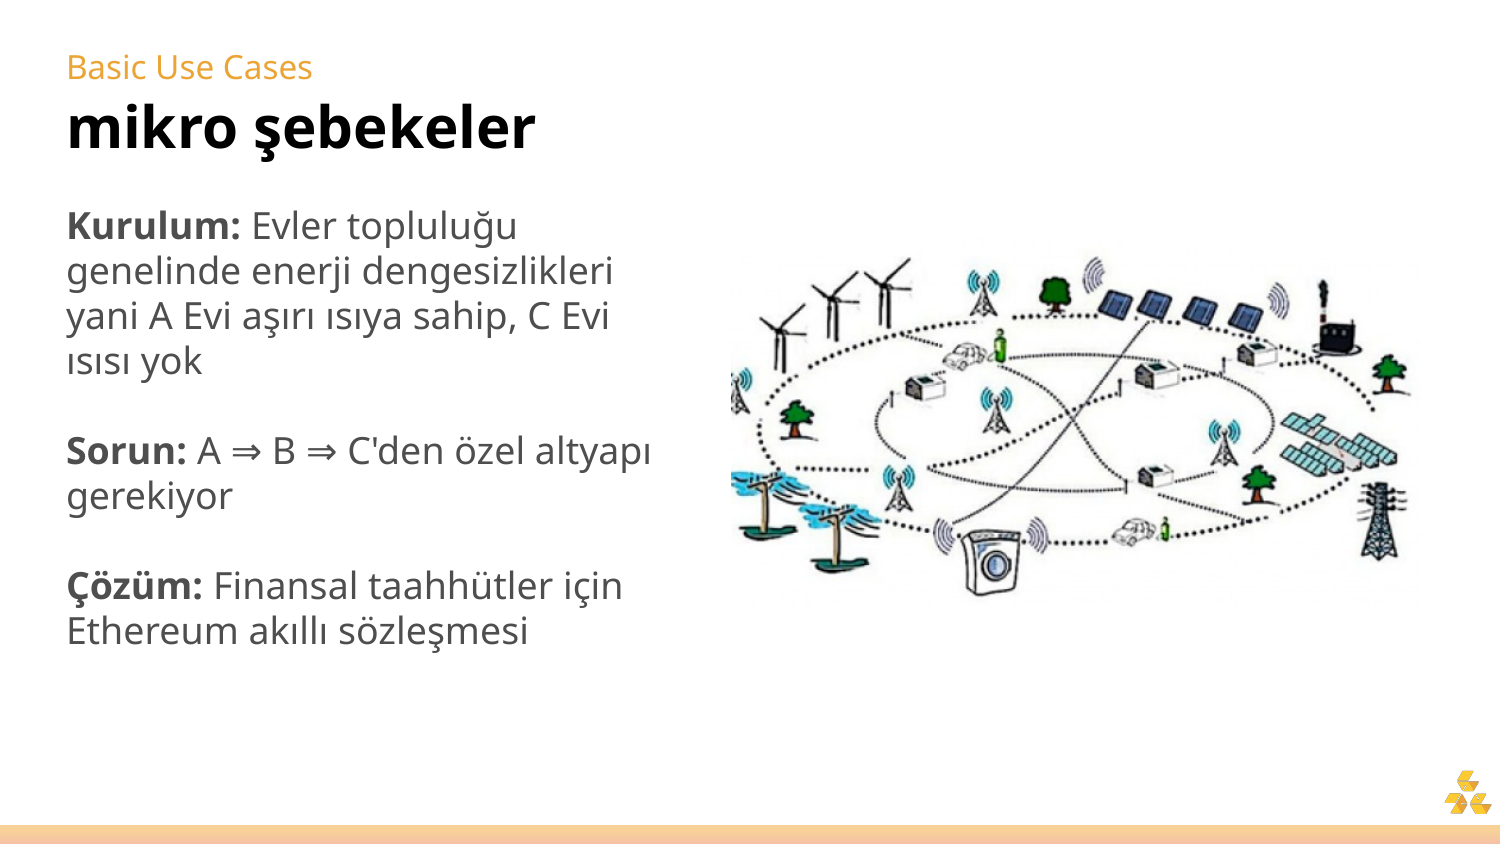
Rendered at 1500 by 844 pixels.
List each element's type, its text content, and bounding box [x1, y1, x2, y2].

title Basic Use Cases [51, 30, 1445, 96]
picture [1444, 769, 1493, 818]
text_box Kurulum: Evler topluluğu genelinde enerji dengesizlikleri yani A Evi aşırı ısıya sahip, C Evi ısısı yok Sorun: A ⇒ B ⇒ C'den özel altyapı gerekiyor Çözüm: Finansal taahhütler için Ethereum akıllı sözleşmesi [51, 187, 693, 713]
picture [730, 237, 1421, 607]
title mikro şebekeler [51, 96, 1445, 169]
picture [0, 825, 1500, 844]
